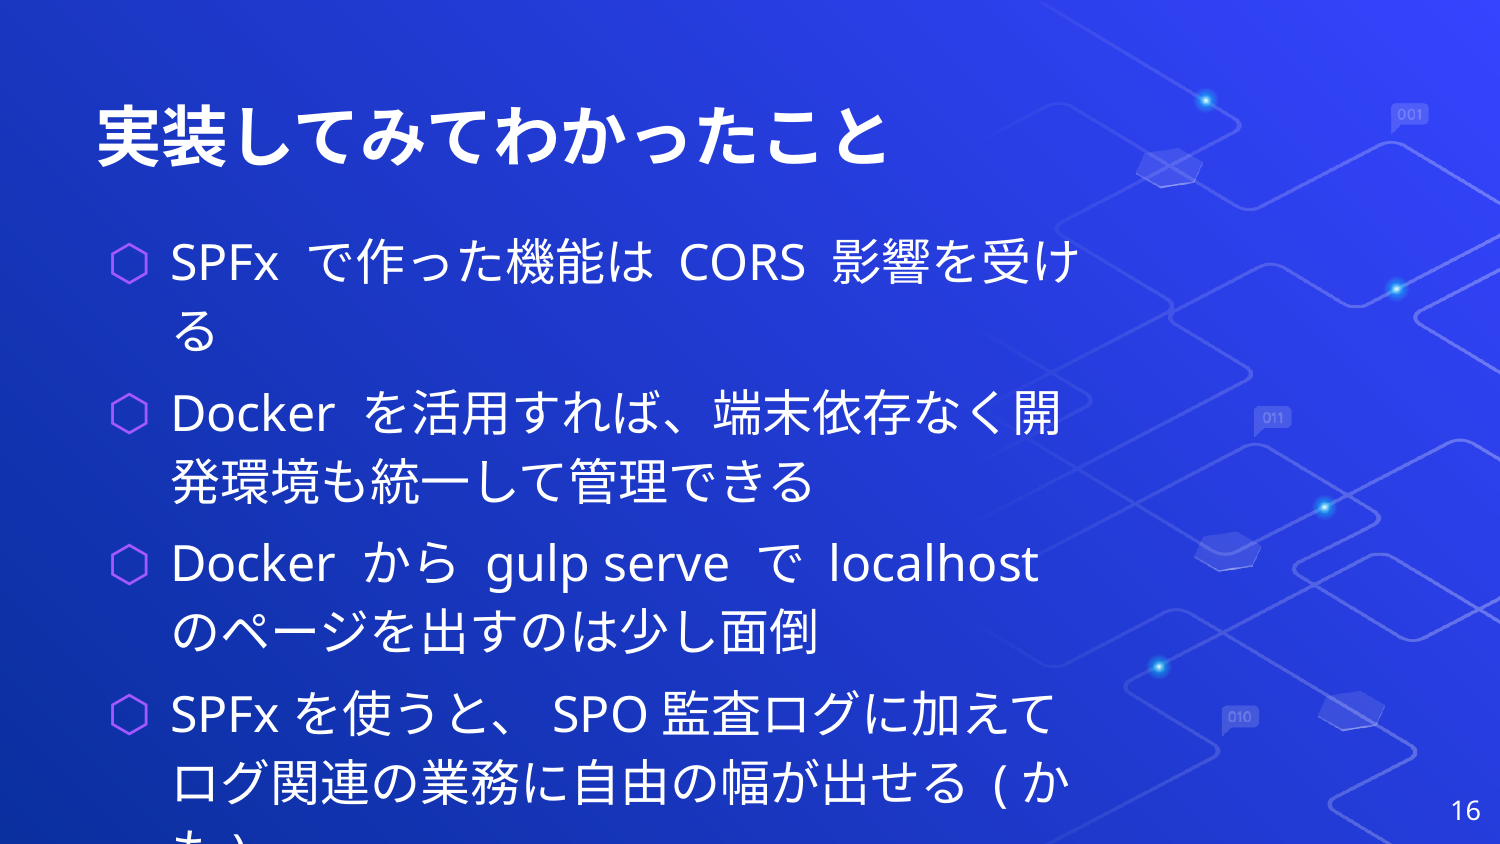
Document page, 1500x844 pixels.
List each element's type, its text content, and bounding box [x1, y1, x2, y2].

slide_number 16 [1391, 779, 1482, 844]
title 実装してみてわかったこと [95, 33, 1082, 175]
picture [0, 0, 1500, 844]
list SPFx で作った機能は CORS 影響を受ける Docker を活用すれば、端末依存なく開発環境も統一して管理できる Docker から gulp serve で localhost のページを出すのは少し面倒 SPFxを使うと、SPO監査ログに加えてログ関連の業務に自由の幅が出せる (かも) [95, 221, 1082, 741]
